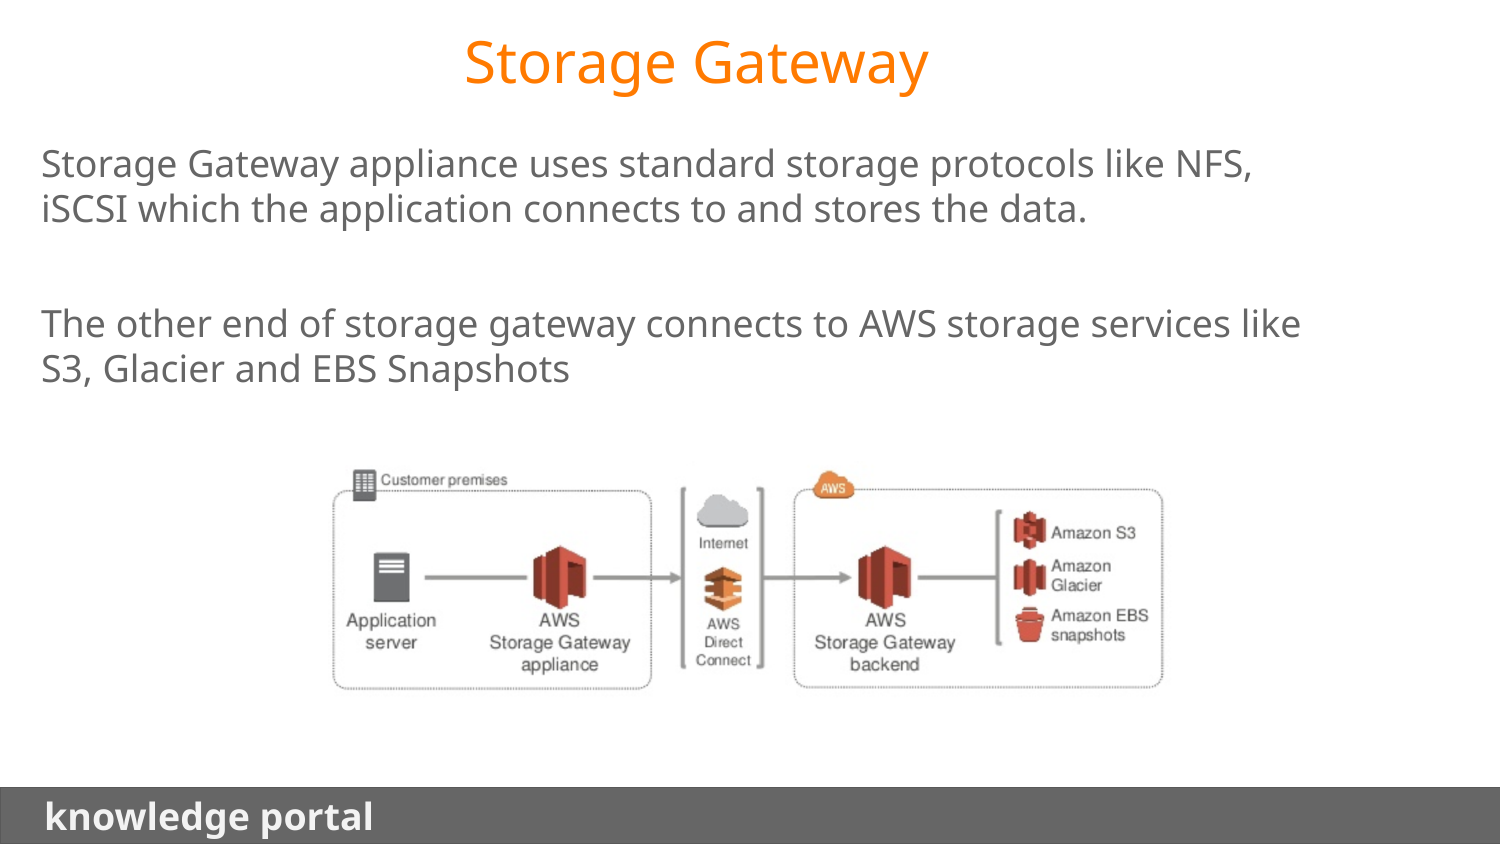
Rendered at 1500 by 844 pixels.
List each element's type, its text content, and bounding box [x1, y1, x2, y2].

subtitle Storage Gateway [0, 10, 1404, 141]
text_box knowledge portal [0, 787, 1500, 844]
text_box Storage Gateway appliance uses standard storage protocols like NFS, iSCSI which the application connects to and stores the data. The other end of storage gateway connects to AWS storage services like S3, Glacier and EBS Snapshots [26, 124, 1336, 635]
picture [327, 460, 1172, 714]
